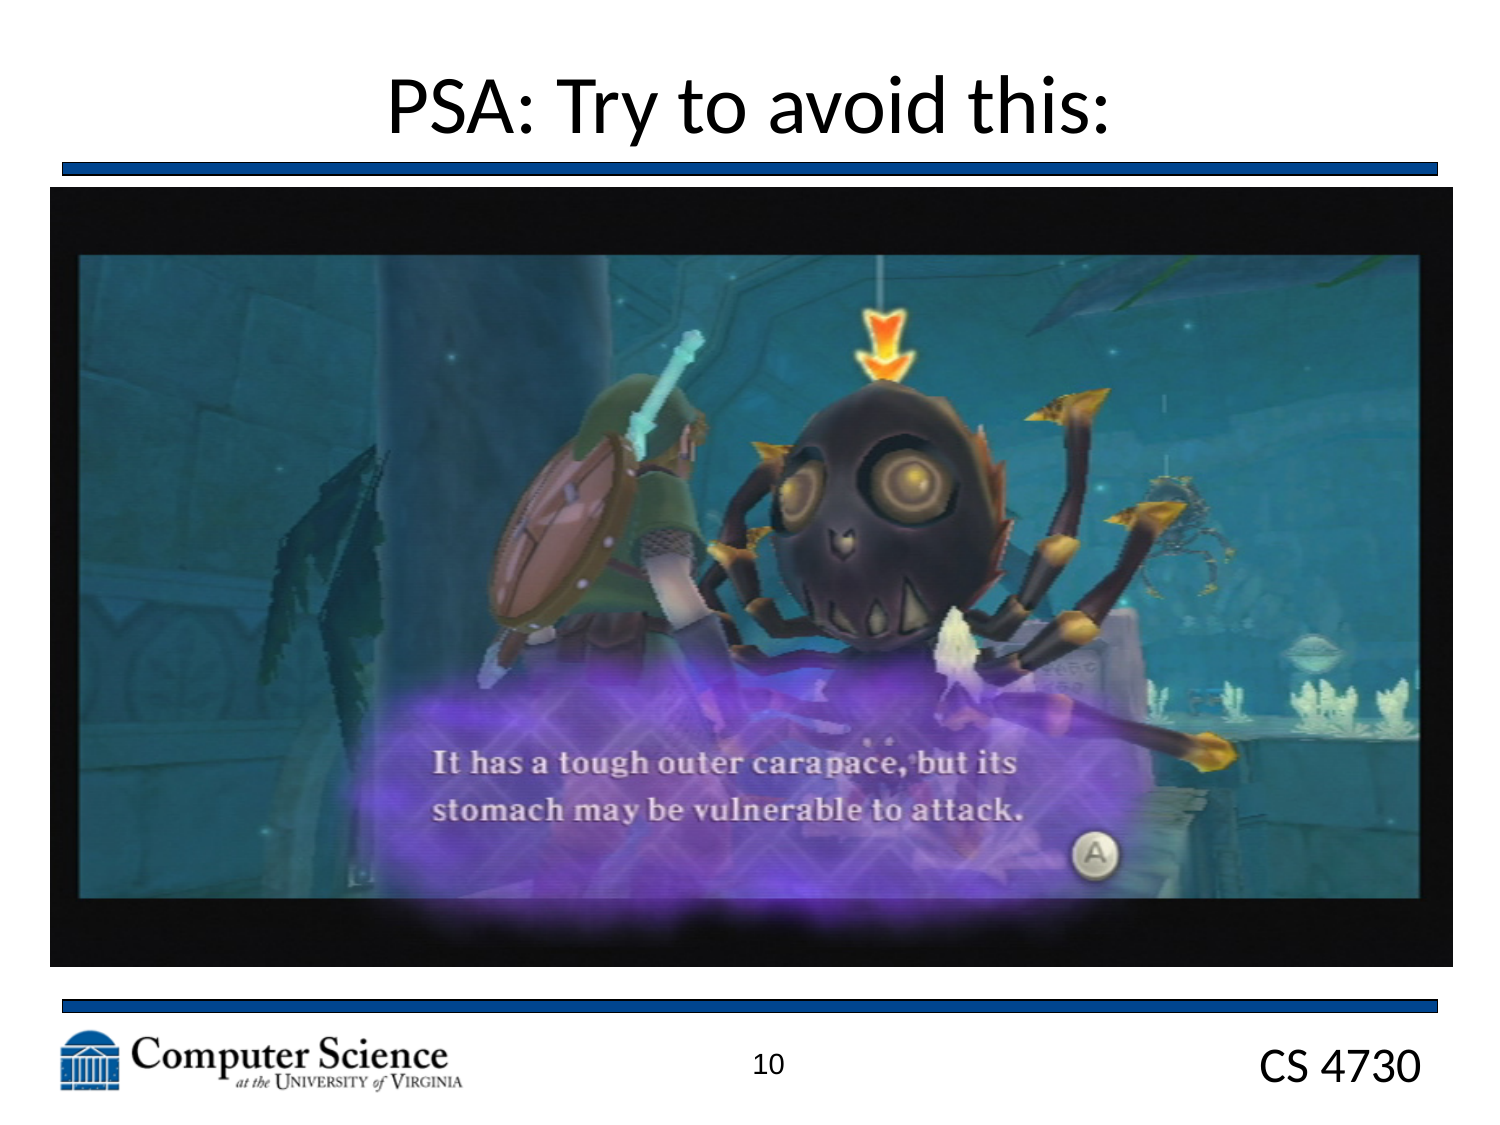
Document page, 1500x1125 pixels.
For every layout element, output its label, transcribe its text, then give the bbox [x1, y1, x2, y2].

picture [49, 187, 1454, 968]
footer 10 [512, 1037, 1026, 1088]
title PSA: Try to avoid this: [62, 49, 1438, 151]
picture [50, 1024, 472, 1101]
